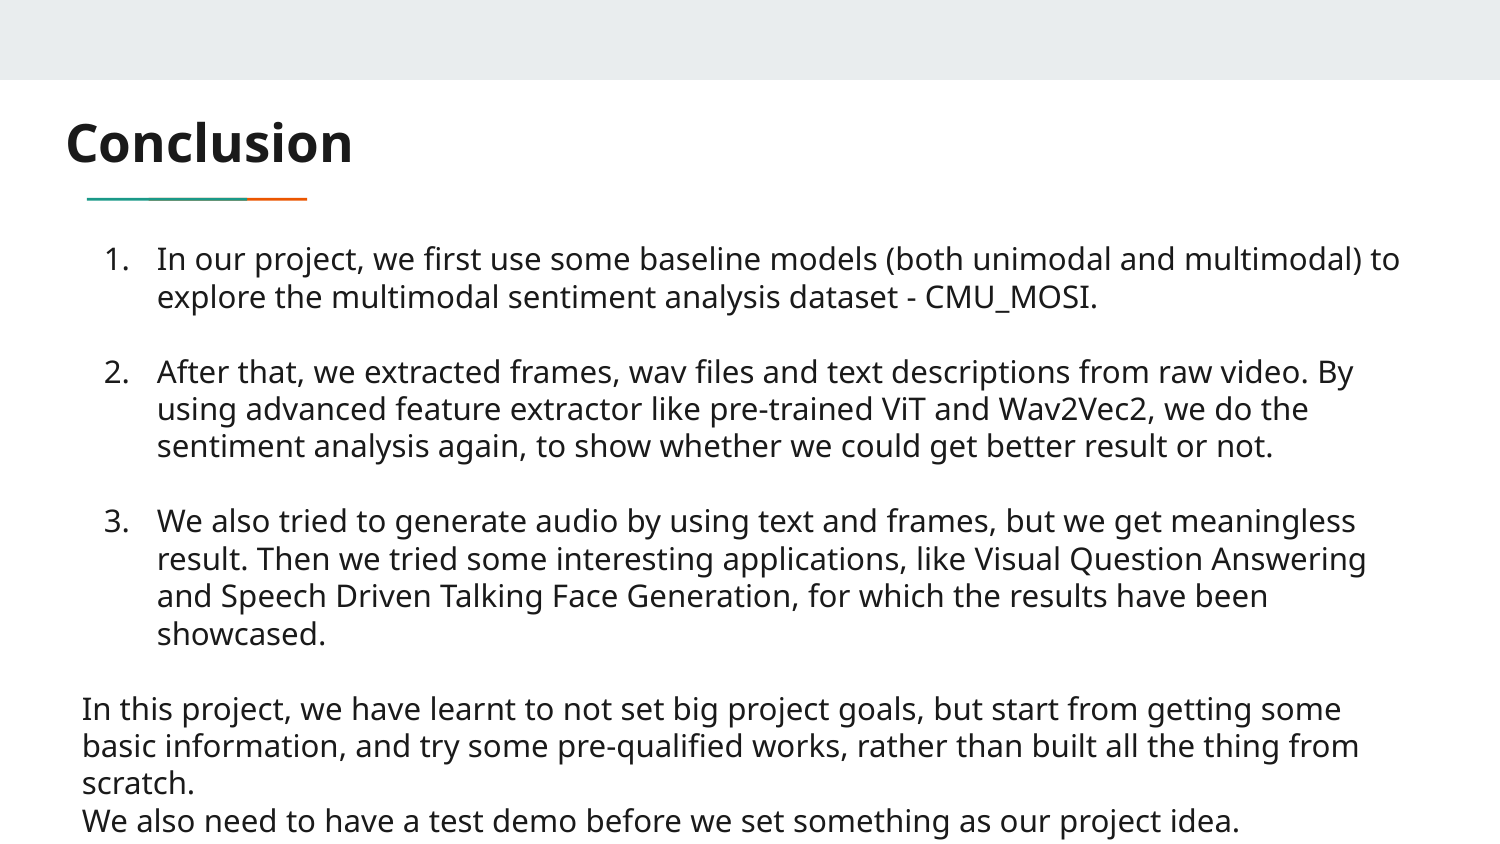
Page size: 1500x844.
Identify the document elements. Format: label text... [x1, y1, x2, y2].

text_box In our project, we first use some baseline models (both unimodal and multimodal) to explore the multimodal sentiment analysis dataset - CMU_MOSI. After that, we extracted frames, wav files and text descriptions from raw video. By using advanced feature extractor like pre-trained ViT and Wav2Vec2, we do the sentiment analysis again, to show whether we could get better result or not. We also tried to generate audio by using text and frames, but we get meaningless result. Then we tried some interesting applications, like Visual Question Answering and Speech Driven Talking Face Generation, for which the results have been showcased. In this project, we have learnt to not set big project goals, but start from getting some basic information, and try some pre-qualified works, rather than built all the thing from scratch. We also need to have a test demo before we set something as our project idea. [66, 224, 1434, 816]
title Conclusion [50, 95, 1312, 183]
